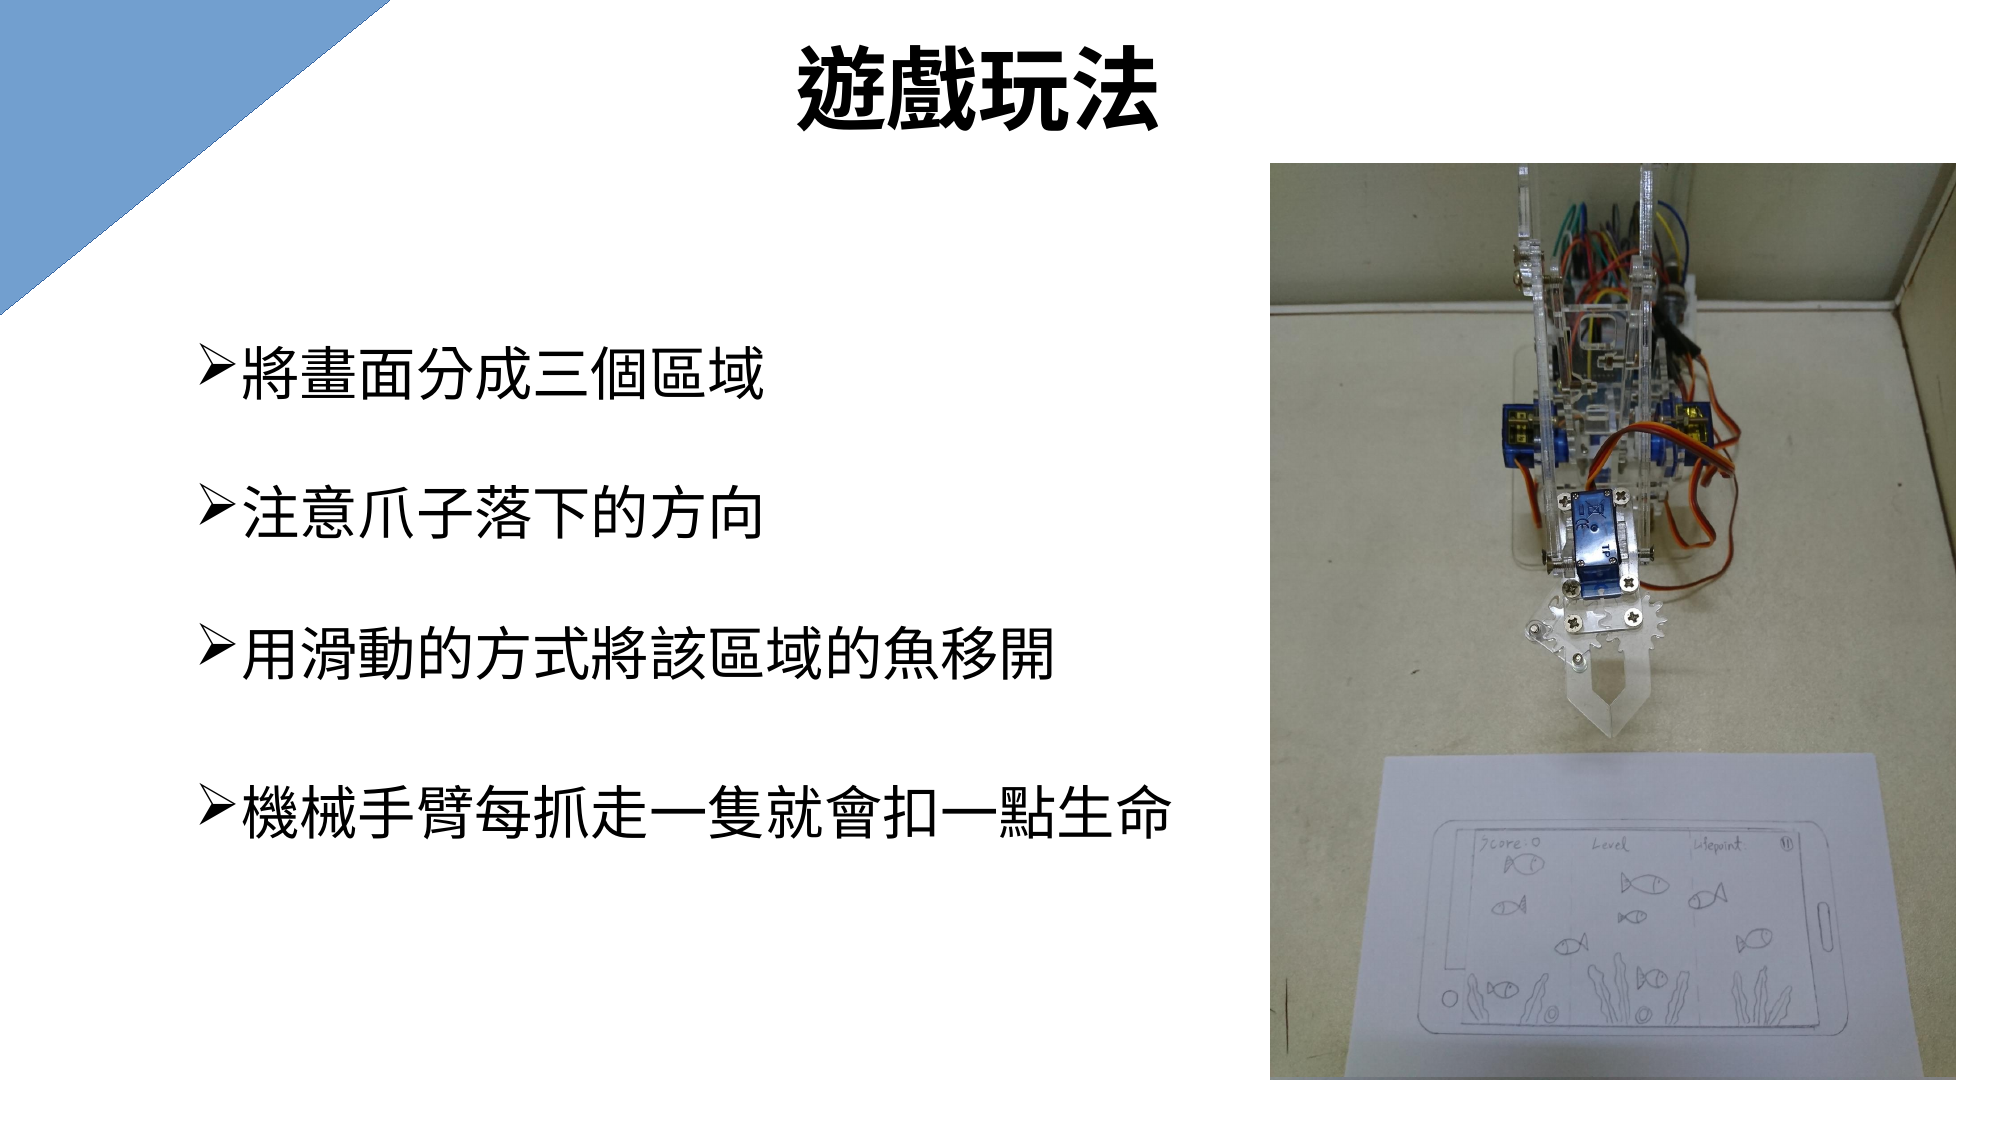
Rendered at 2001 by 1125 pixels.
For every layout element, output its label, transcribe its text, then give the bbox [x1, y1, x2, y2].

text_box 遊戲玩法 [140, 0, 1842, 203]
text_box 將畫面分成三個區域 注意爪子落下的方向 用滑動的方式將該區域的魚移開 機械手臂每抓走一隻就會扣一點生命 [179, 329, 1264, 1044]
text_box [0, 0, 390, 315]
picture [1270, 163, 1956, 1080]
